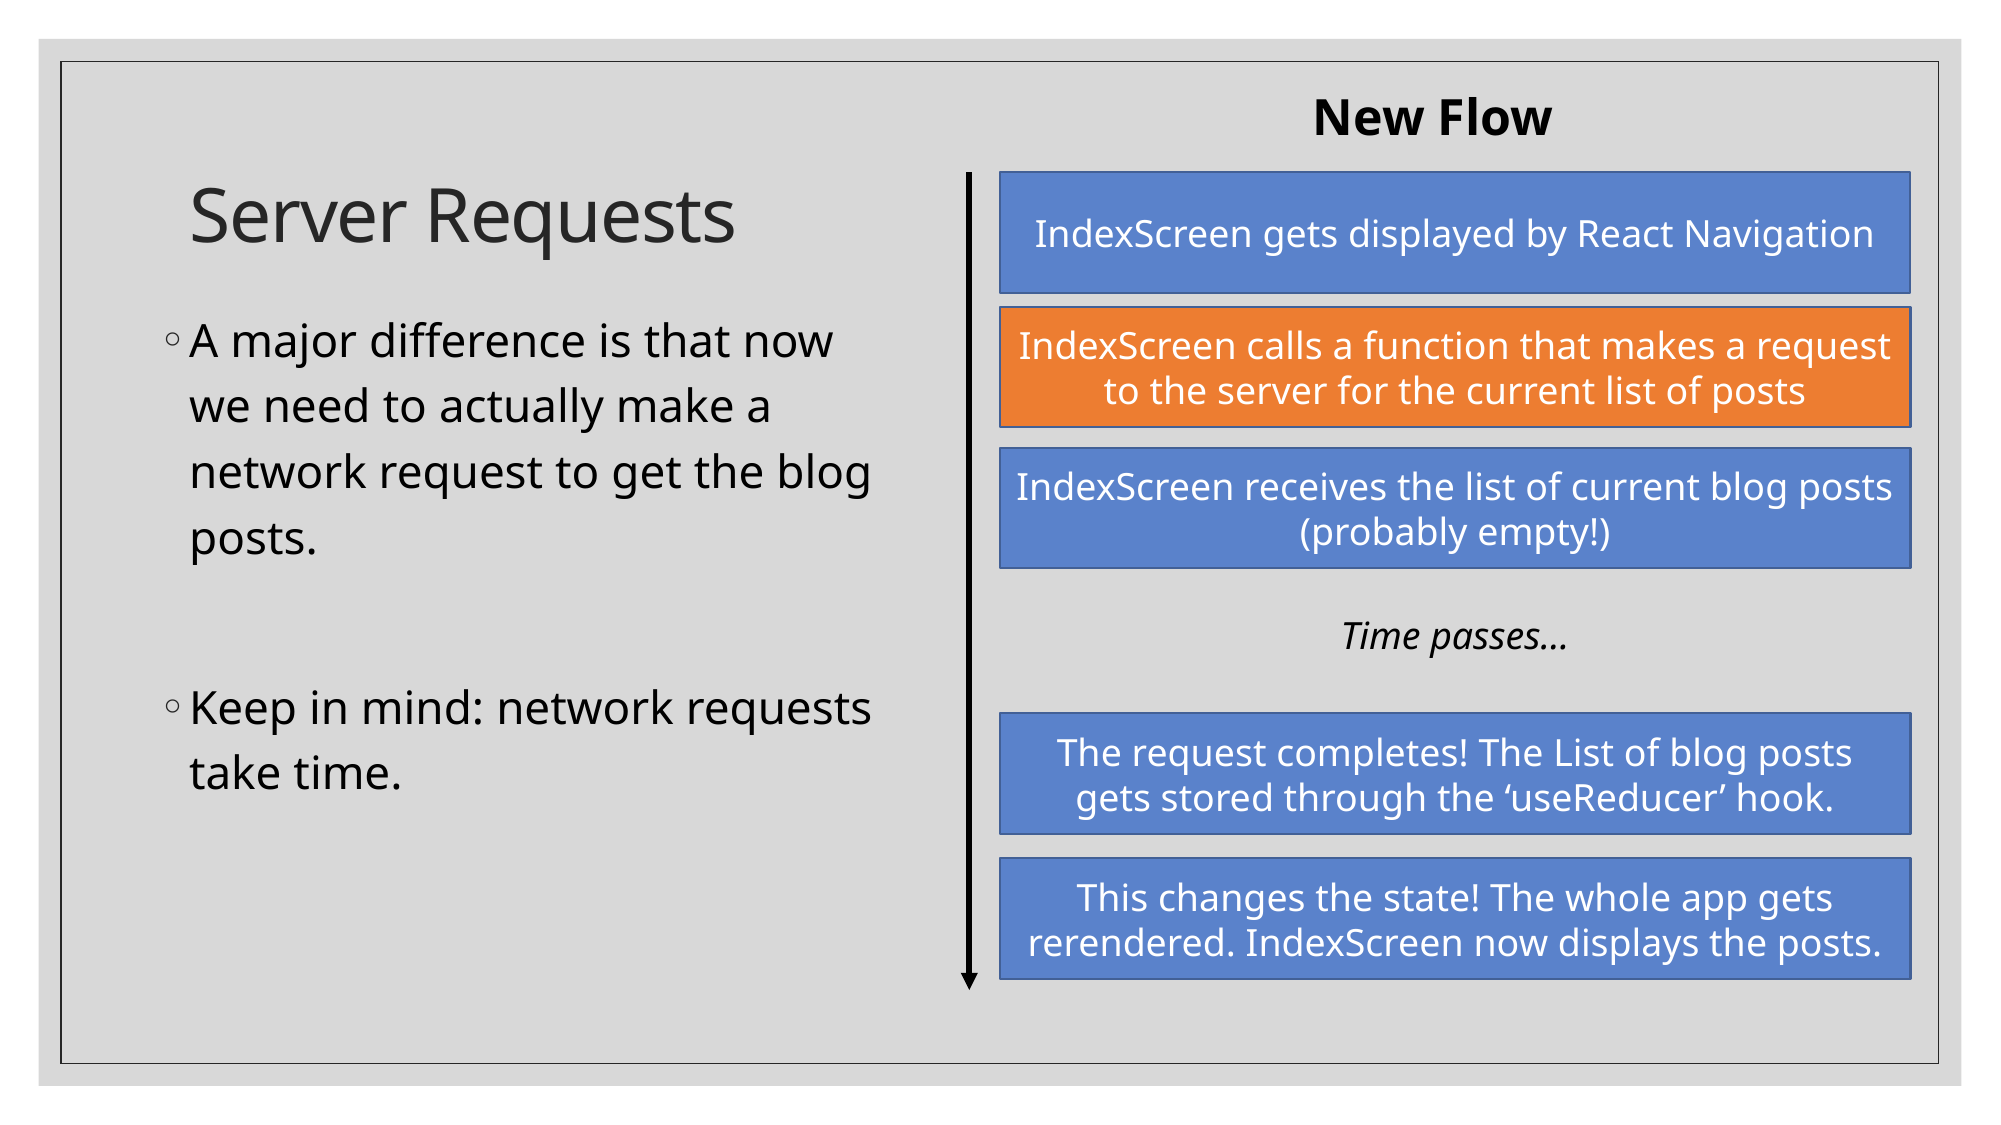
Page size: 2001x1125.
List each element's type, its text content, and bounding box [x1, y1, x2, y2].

title Server Requests [174, 105, 1825, 331]
text_box IndexScreen gets displayed by React Navigation [999, 171, 1911, 294]
list A major difference is that now we need to actually make a network request to get the blog posts. Keep in mind: network requests take time. [144, 292, 903, 1000]
text_box This changes the state! The whole app gets rerendered. IndexScreen now displays the posts. [999, 857, 1912, 980]
text_box The request completes! The List of blog posts gets stored through the ‘useReducer’ hook. [999, 712, 1912, 835]
text_box New Flow [1298, 77, 1569, 153]
text_box IndexScreen calls a function that makes a request to the server for the current list of posts [999, 306, 1912, 428]
text_box IndexScreen receives the list of current blog posts (probably empty!) [999, 447, 1912, 569]
text_box Time passes… [1325, 604, 1585, 664]
